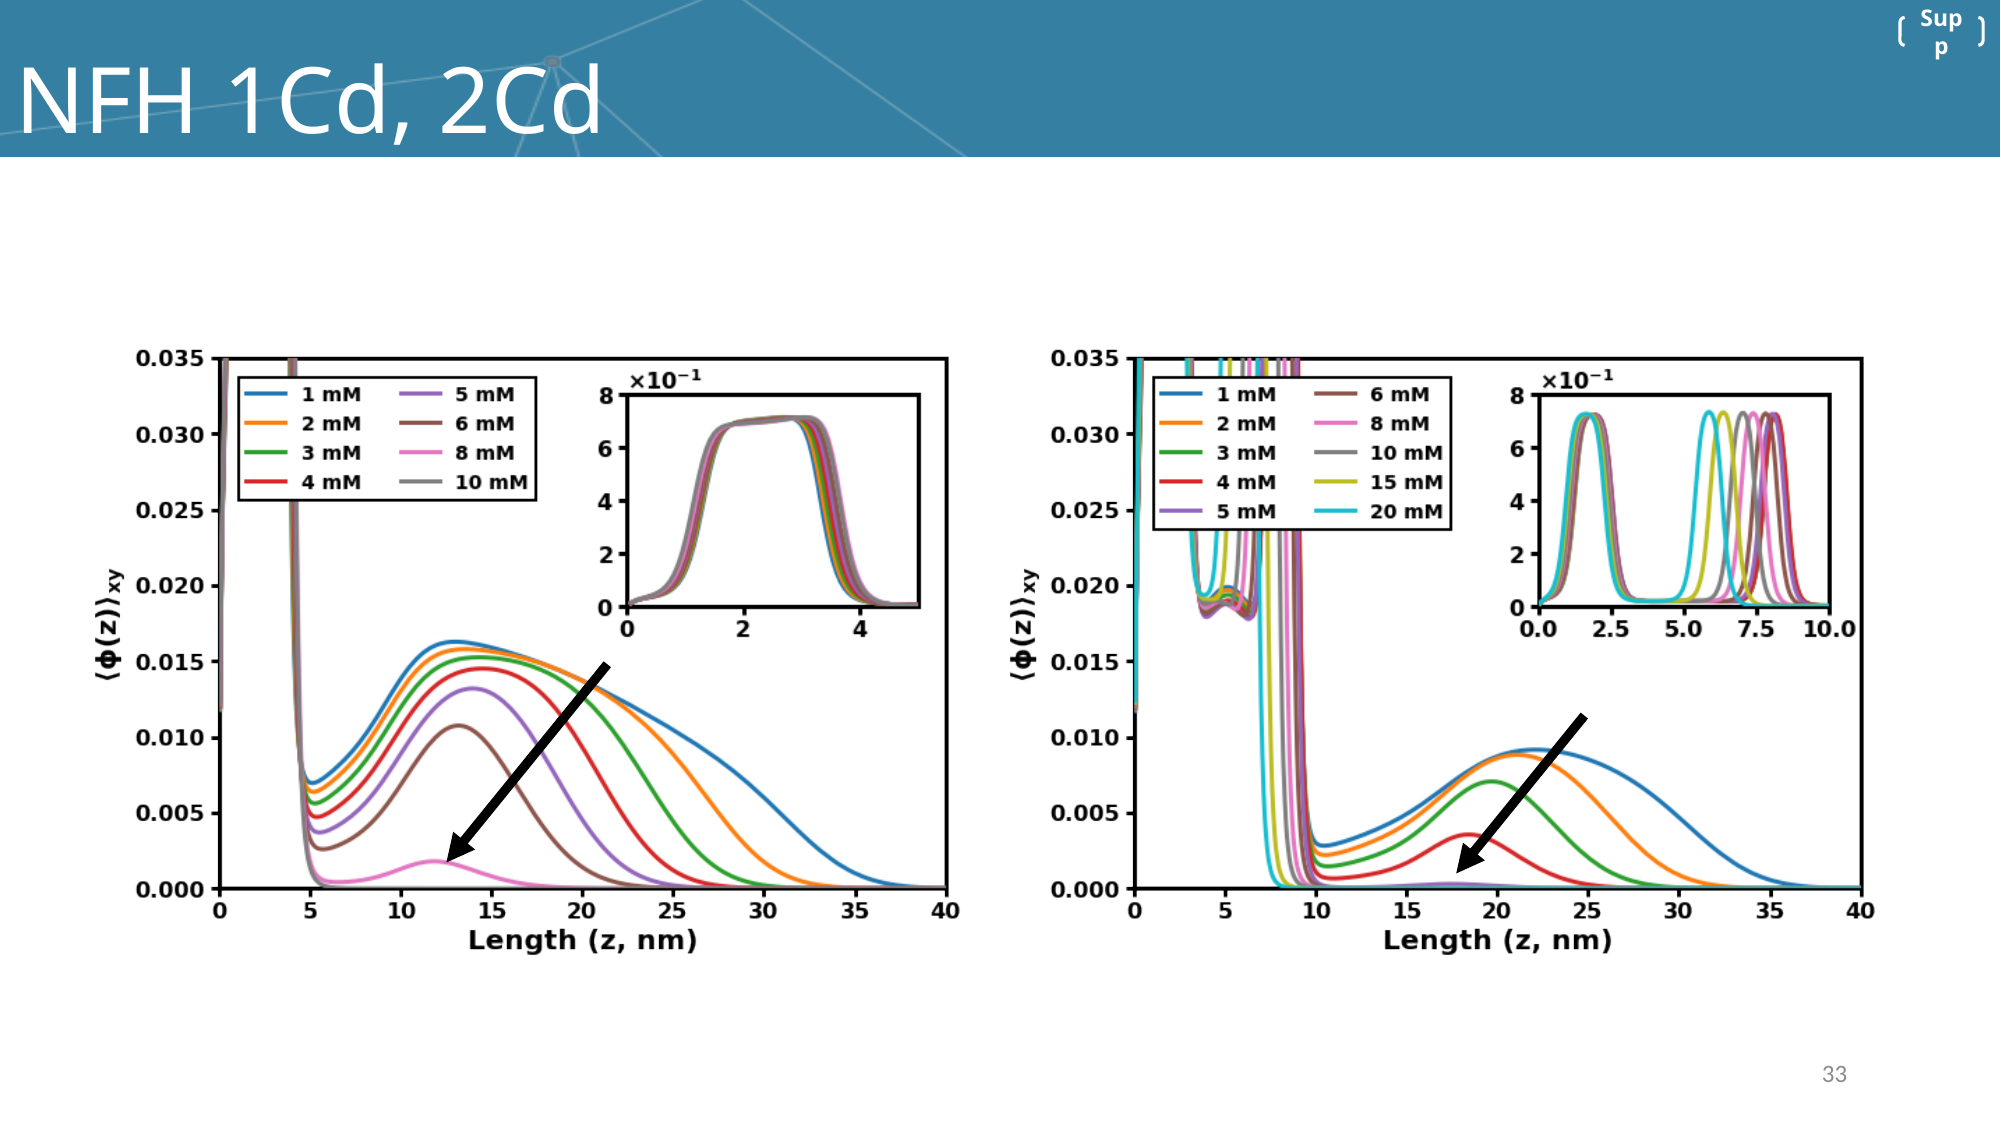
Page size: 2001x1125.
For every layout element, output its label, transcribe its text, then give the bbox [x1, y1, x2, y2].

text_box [446, 664, 608, 863]
picture [84, 340, 970, 966]
picture [999, 340, 1886, 966]
title NFH 1Cd, 2Cd [0, 22, 1725, 154]
slide_number 33 [1412, 1042, 1863, 1103]
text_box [1456, 715, 1585, 874]
